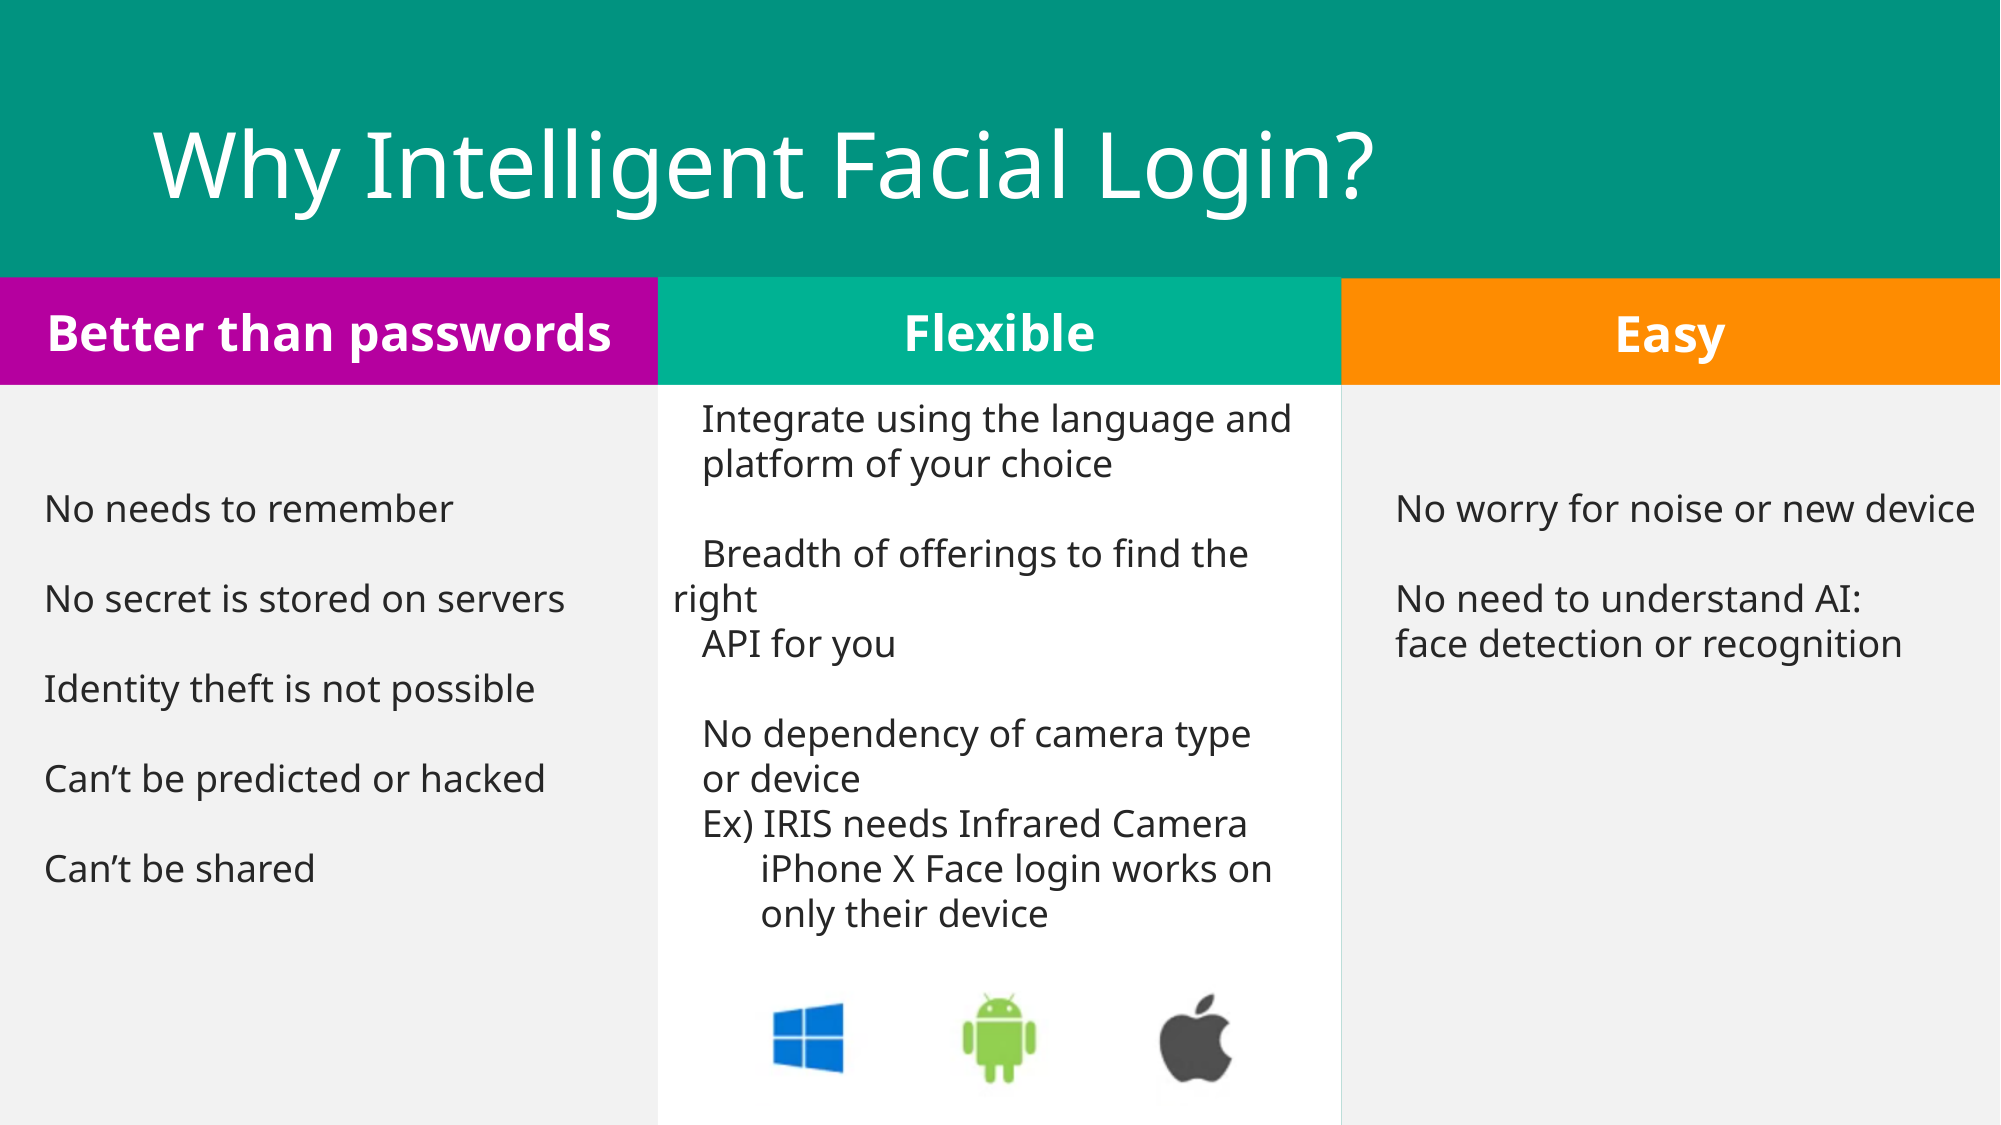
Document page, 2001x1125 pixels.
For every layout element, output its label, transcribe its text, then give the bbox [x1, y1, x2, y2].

picture [710, 975, 1289, 1106]
text_box Integrate using the language and platform of your choice Breadth of offerings to find the right API for you No dependency of camera type or device Ex) IRIS needs Infrared Camera iPhone X Face login works on only their device [657, 384, 1340, 1125]
text_box Flexible [657, 276, 1342, 384]
text_box No worry for noise or new device No need to understand AI: face detection or recognition [1340, 384, 2000, 1125]
text_box Better than passwords [0, 276, 657, 384]
title Why Intelligent Facial Login? [137, 59, 1863, 277]
text_box Easy [1340, 277, 2000, 384]
text_box No needs to remember No secret is stored on servers Identity theft is not possible Can’t be predicted or hacked Can’t be shared [0, 384, 657, 1125]
